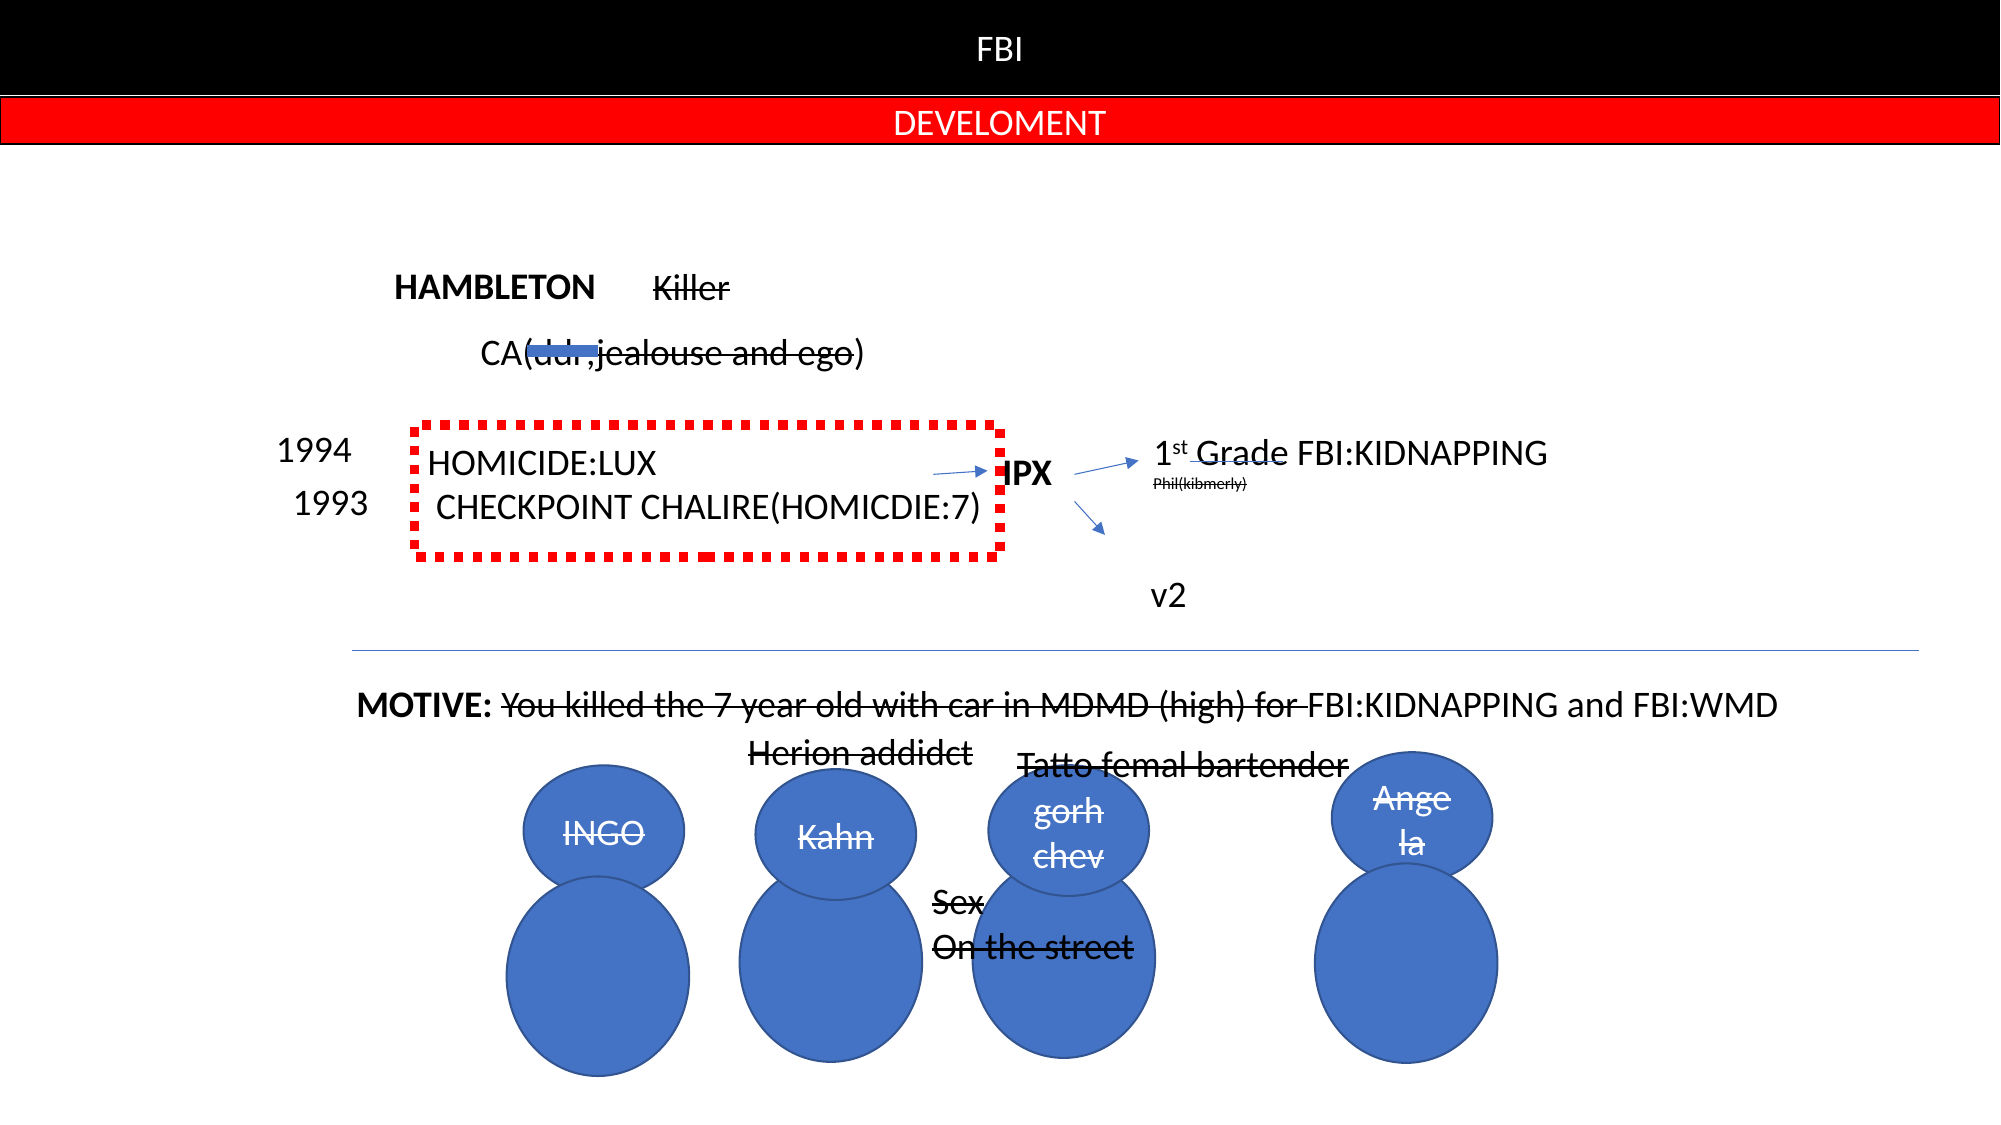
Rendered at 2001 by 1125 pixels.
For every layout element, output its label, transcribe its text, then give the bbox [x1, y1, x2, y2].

text_box [738, 881, 923, 1063]
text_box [1074, 461, 1136, 475]
text_box DEVELOMENT [0, 96, 2000, 145]
text_box Kahn [754, 781, 918, 901]
text_box HAMBLETON [379, 254, 612, 315]
text_box Tatto femal bartender [1002, 732, 1364, 793]
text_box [933, 471, 988, 475]
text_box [1074, 501, 1106, 535]
text_box Herion addidct [733, 720, 989, 781]
text_box Angela [1330, 751, 1494, 875]
text_box 1993 [277, 470, 384, 530]
text_box Killer [638, 255, 745, 316]
text_box HOMICIDE:LUX [412, 430, 672, 491]
text_box [972, 919, 1157, 1059]
text_box [505, 875, 691, 1078]
text_box CA(ddr;jealouse and ego) [465, 320, 881, 381]
text_box INGO [522, 764, 686, 889]
text_box CHECKPOINT CHALIRE(HOMICDIE:7) [421, 474, 997, 535]
text_box v2 [1135, 562, 1211, 623]
text_box [414, 491, 1001, 558]
text_box IPX [987, 440, 1068, 501]
text_box MOTIVE: You killed the 7 year old with car in MDMD (high) for FBI:KIDNAPPING and FBI:WMD [341, 672, 1794, 733]
text_box [1313, 862, 1499, 1064]
text_box [414, 424, 1001, 474]
text_box FBI [0, 0, 2000, 95]
text_box gorhchev [987, 792, 1151, 870]
text_box 1st Grade FBI:KIDNAPPING Phil(kibmerly) [1138, 420, 1564, 501]
text_box 1994 [261, 418, 367, 478]
text_box Sex On the street [917, 870, 1149, 975]
